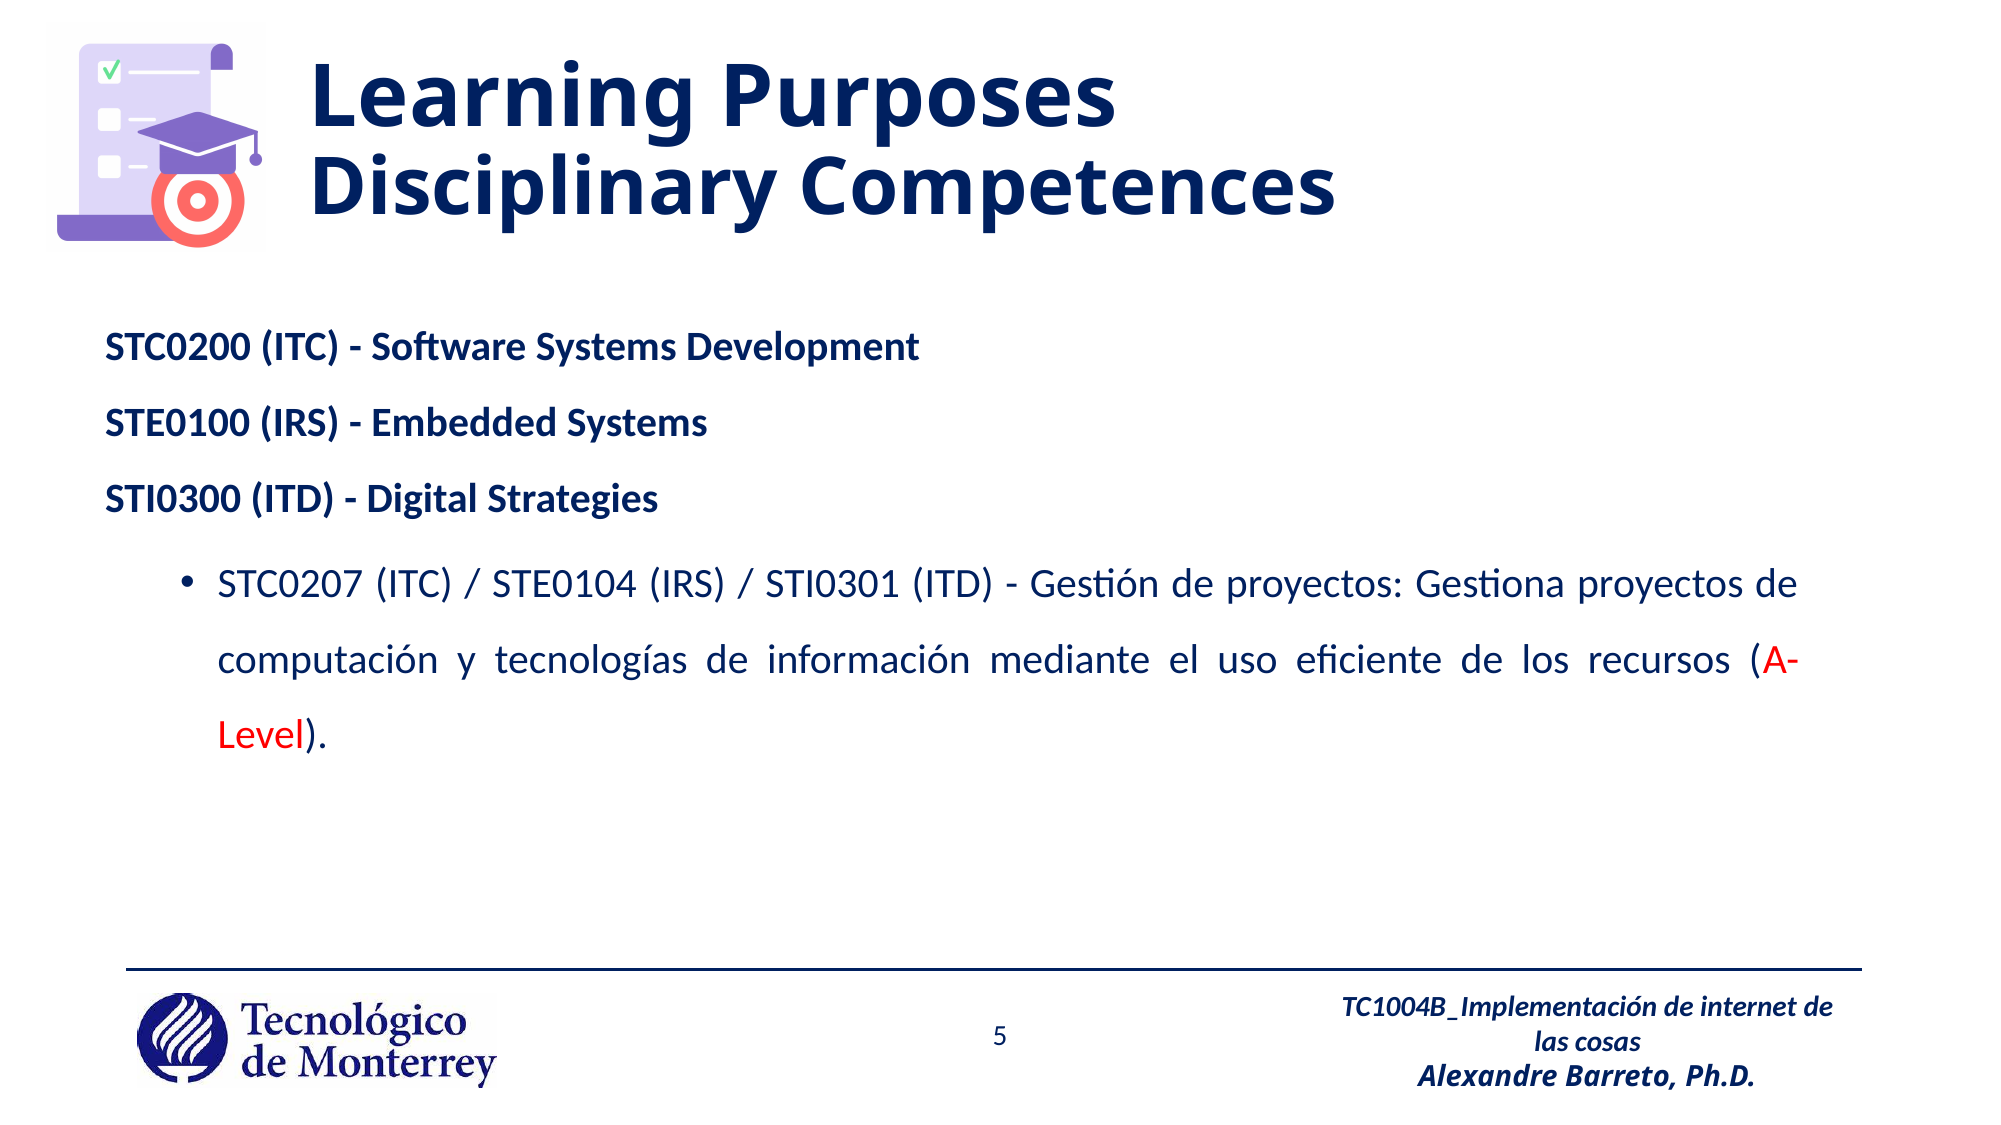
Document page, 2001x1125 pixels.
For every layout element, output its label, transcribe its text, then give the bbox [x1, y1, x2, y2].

picture [137, 993, 497, 1088]
title Learning Purposes Disciplinary Competences [293, 43, 1678, 240]
list STC0200 (ITC) - Software Systems Development STE0100 (IRS) - Embedded Systems STI0300 (ITD) - Digital Strategies STC0207 (ITC) / STE0104 (IRS) / STI0301 (ITD) - Gestión de proyectos: Gestiona proyectos de computación y tecnologías de información mediante el uso eficiente de los recursos (A-Level). [90, 306, 1815, 954]
picture [46, 22, 266, 252]
